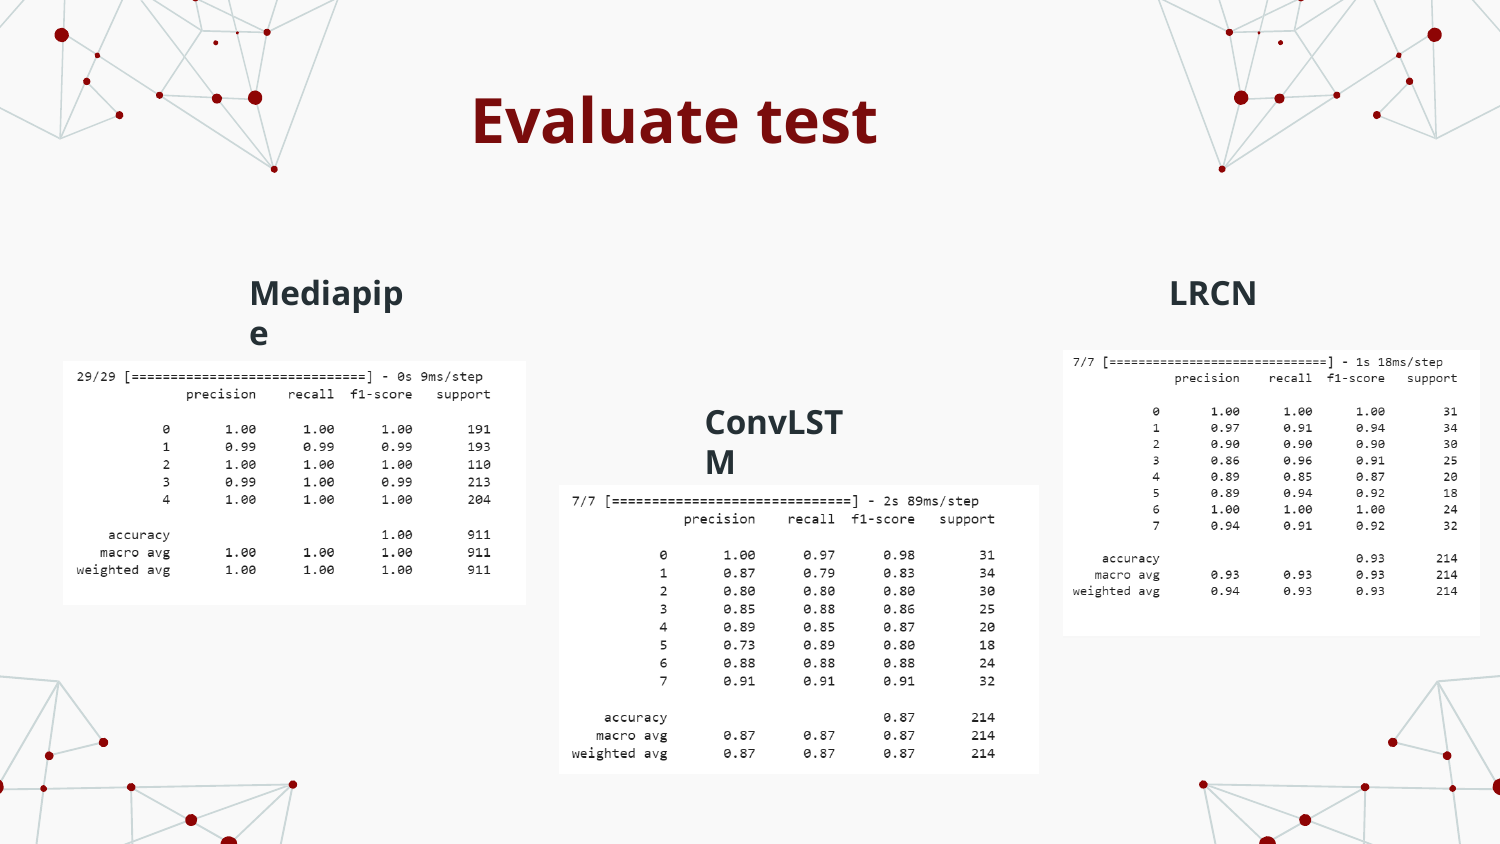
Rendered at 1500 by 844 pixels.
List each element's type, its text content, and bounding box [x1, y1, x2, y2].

picture [1063, 349, 1480, 639]
picture [63, 360, 526, 605]
text_box ConvLSTM [614, 386, 886, 484]
text_box Mediapipe [159, 257, 430, 359]
title Evaluate test [455, 66, 1143, 153]
picture [559, 485, 1039, 775]
text_box LRCN [1078, 257, 1350, 328]
